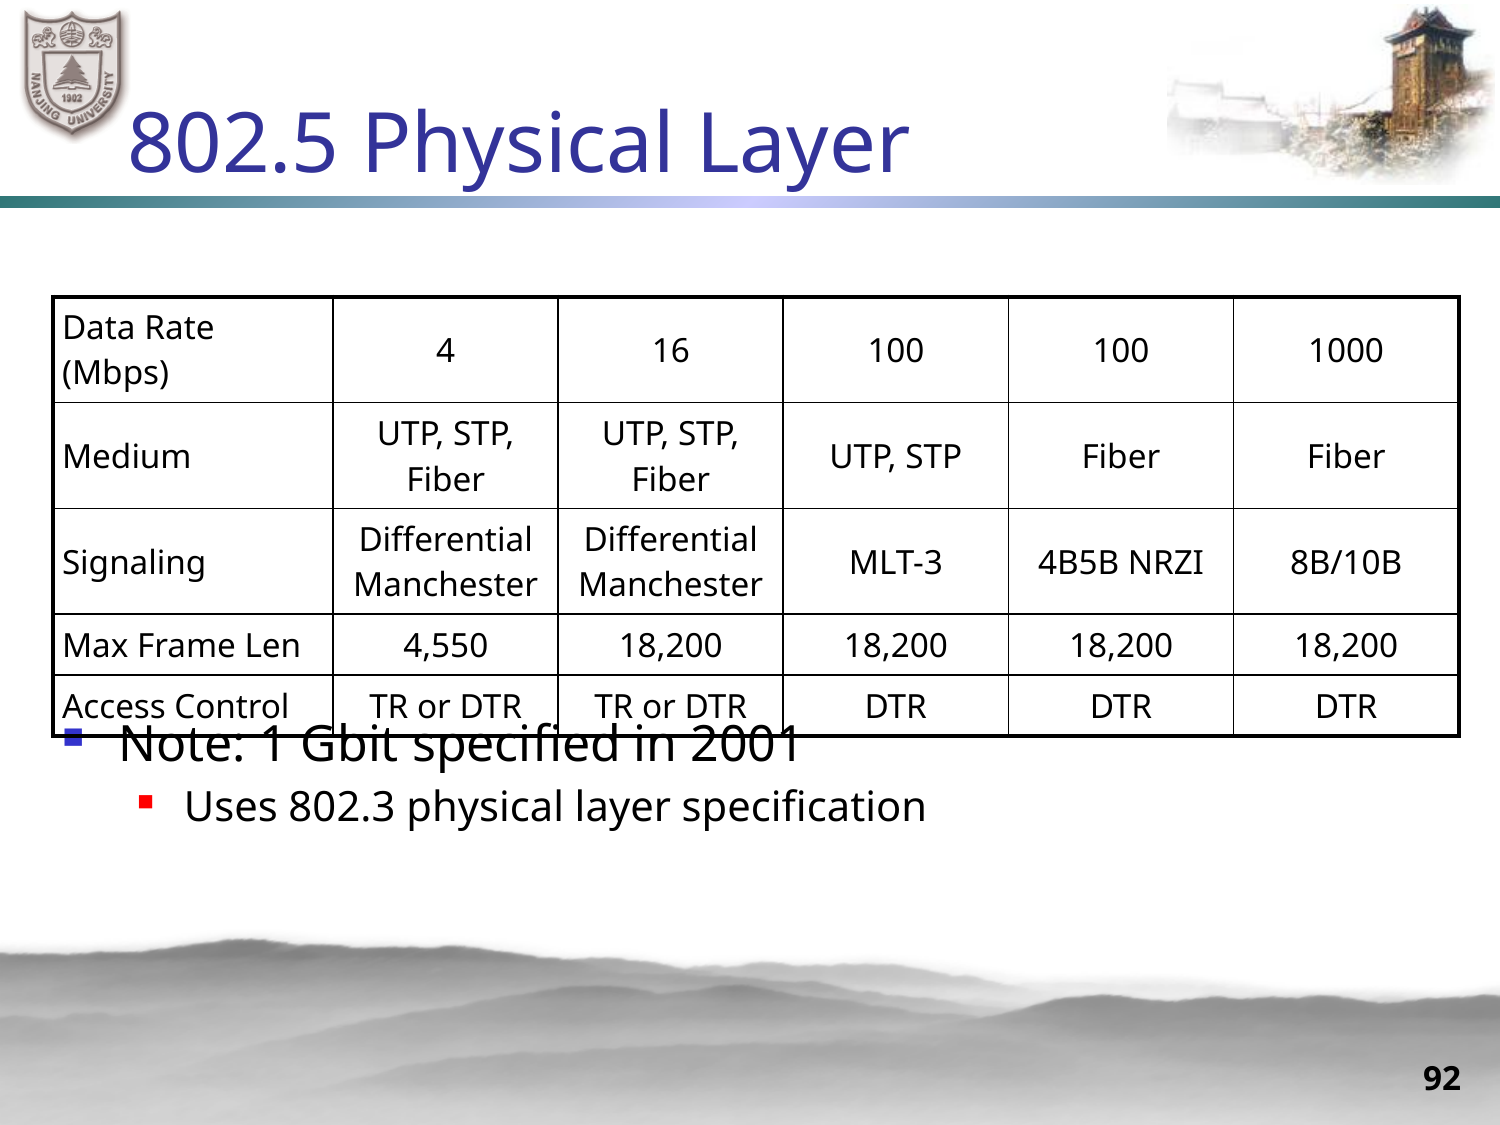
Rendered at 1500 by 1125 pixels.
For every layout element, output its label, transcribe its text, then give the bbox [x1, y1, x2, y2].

table_cell MLT-3 [784, 509, 1008, 613]
slide_number 92 [1163, 1034, 1477, 1111]
table_cell Differential Manchester [559, 509, 782, 613]
table_cell Access Control [55, 676, 332, 734]
table_cell TR or DTR [559, 676, 782, 734]
table_header 16 [559, 299, 782, 402]
table_header 100 [1009, 299, 1233, 402]
table_cell UTP, STP [784, 403, 1008, 508]
table_cell Max Frame Len [55, 615, 332, 674]
table_cell 18,200 [784, 615, 1008, 674]
picture [0, 928, 1500, 1125]
table_header 100 [784, 299, 1008, 402]
table_cell Fiber [1234, 403, 1457, 508]
table_cell UTP, STP, Fiber [559, 403, 782, 508]
table_cell 18,200 [559, 615, 782, 674]
title 802.5 Physical Layer [111, 54, 1500, 197]
table_header 1000 [1234, 299, 1457, 402]
table_cell Fiber [1009, 403, 1233, 508]
table_header 4 [334, 299, 557, 402]
table_cell TR or DTR [334, 676, 557, 734]
table_cell UTP, STP, Fiber [334, 403, 557, 508]
table_cell 4B5B NRZI [1009, 509, 1233, 613]
table_cell 18,200 [1234, 615, 1457, 674]
picture [0, 0, 144, 144]
table_cell DTR [784, 676, 1008, 734]
table_cell Signaling [55, 509, 332, 613]
table_cell 8B/10B [1234, 509, 1457, 613]
table_cell 4,550 [334, 615, 557, 674]
table_cell DTR [1009, 676, 1233, 734]
table_cell Medium [55, 403, 332, 508]
table_cell DTR [1234, 676, 1457, 734]
table_header Data Rate (Mbps) [55, 299, 332, 402]
list Note: 1 Gbit specified in 2001 Uses 802.3 physical layer specification [46, 703, 1454, 840]
table_cell 18,200 [1009, 615, 1233, 674]
picture [1167, 4, 1495, 54]
table_cell Differential Manchester [334, 509, 557, 613]
